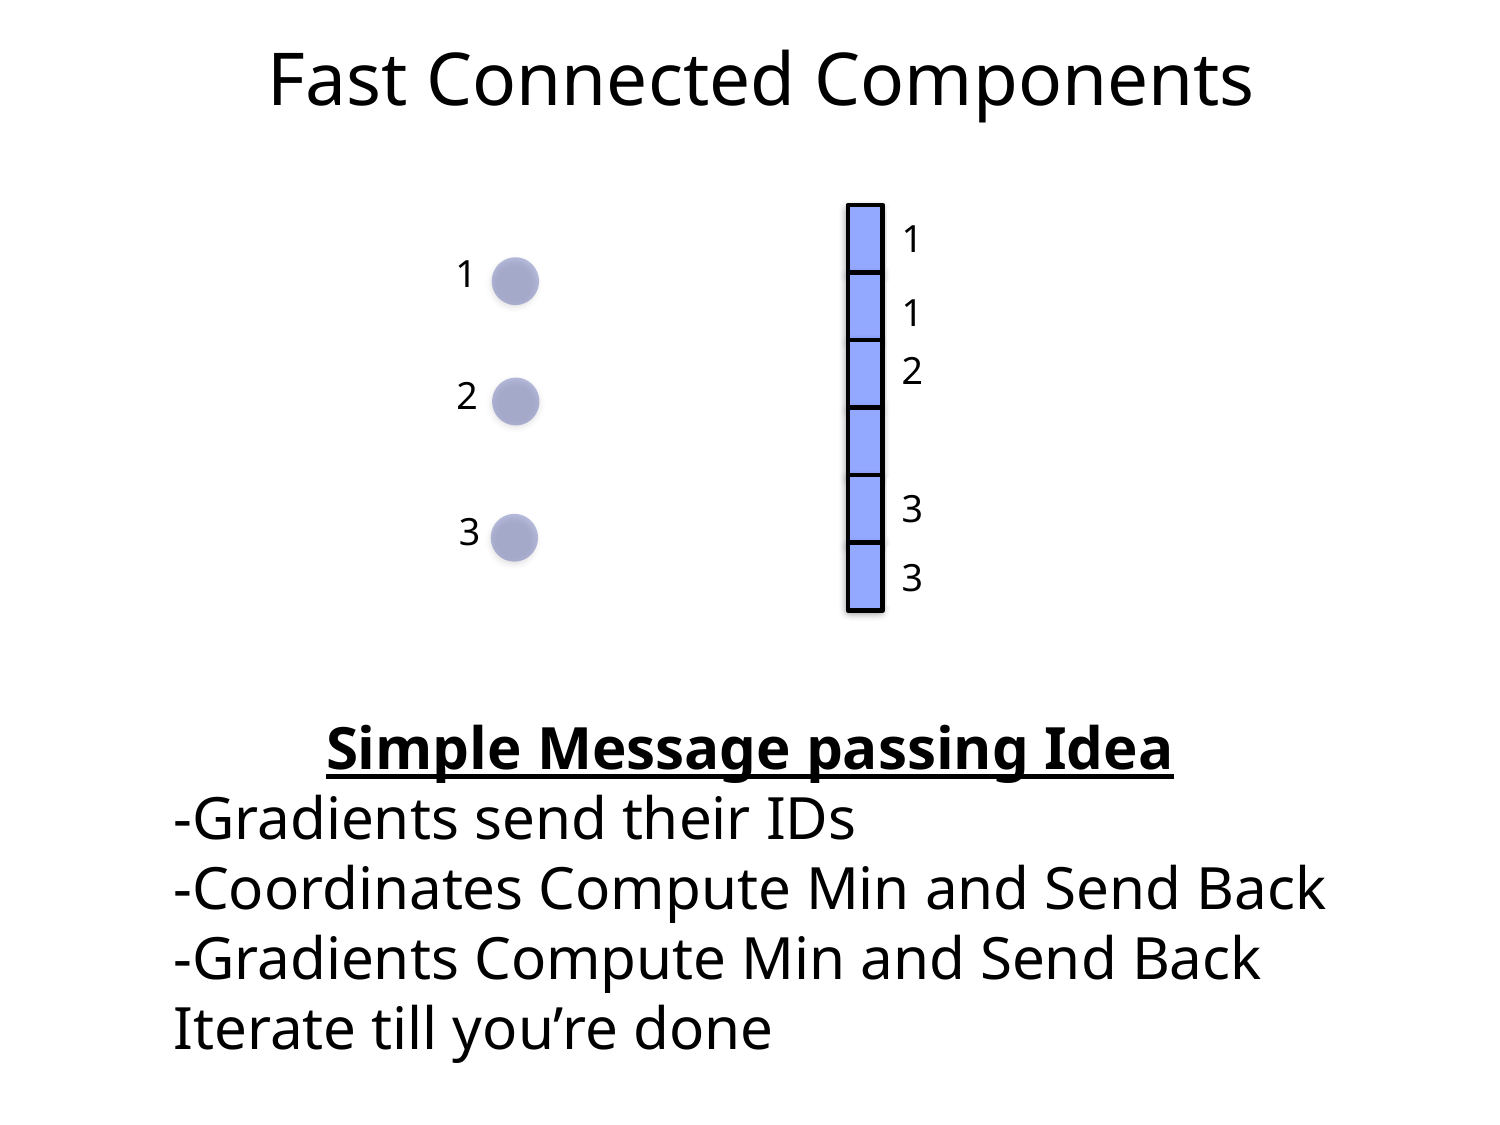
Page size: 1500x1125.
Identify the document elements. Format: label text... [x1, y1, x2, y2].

text_box [847, 339, 883, 406]
text_box 1 [886, 208, 938, 268]
text_box 2 [441, 364, 493, 425]
text_box [847, 407, 883, 474]
text_box 2 [886, 340, 938, 400]
text_box [847, 204, 883, 271]
text_box [492, 256, 540, 306]
text_box 3 [886, 546, 938, 606]
text_box Fast Connected Components [177, 24, 1346, 128]
text_box 3 [886, 477, 938, 537]
text_box [847, 474, 883, 542]
text_box 3 [444, 501, 496, 561]
text_box [847, 272, 883, 339]
text_box Simple Message passing Idea -Gradients send their IDs -Coordinates Compute Min and Send Back -Gradients Compute Min and Send Back Iterate till you’re done [158, 704, 1342, 1069]
text_box [847, 542, 883, 611]
text_box 1 [886, 281, 938, 340]
text_box [493, 376, 541, 427]
text_box [496, 513, 539, 563]
text_box 1 [440, 242, 492, 302]
